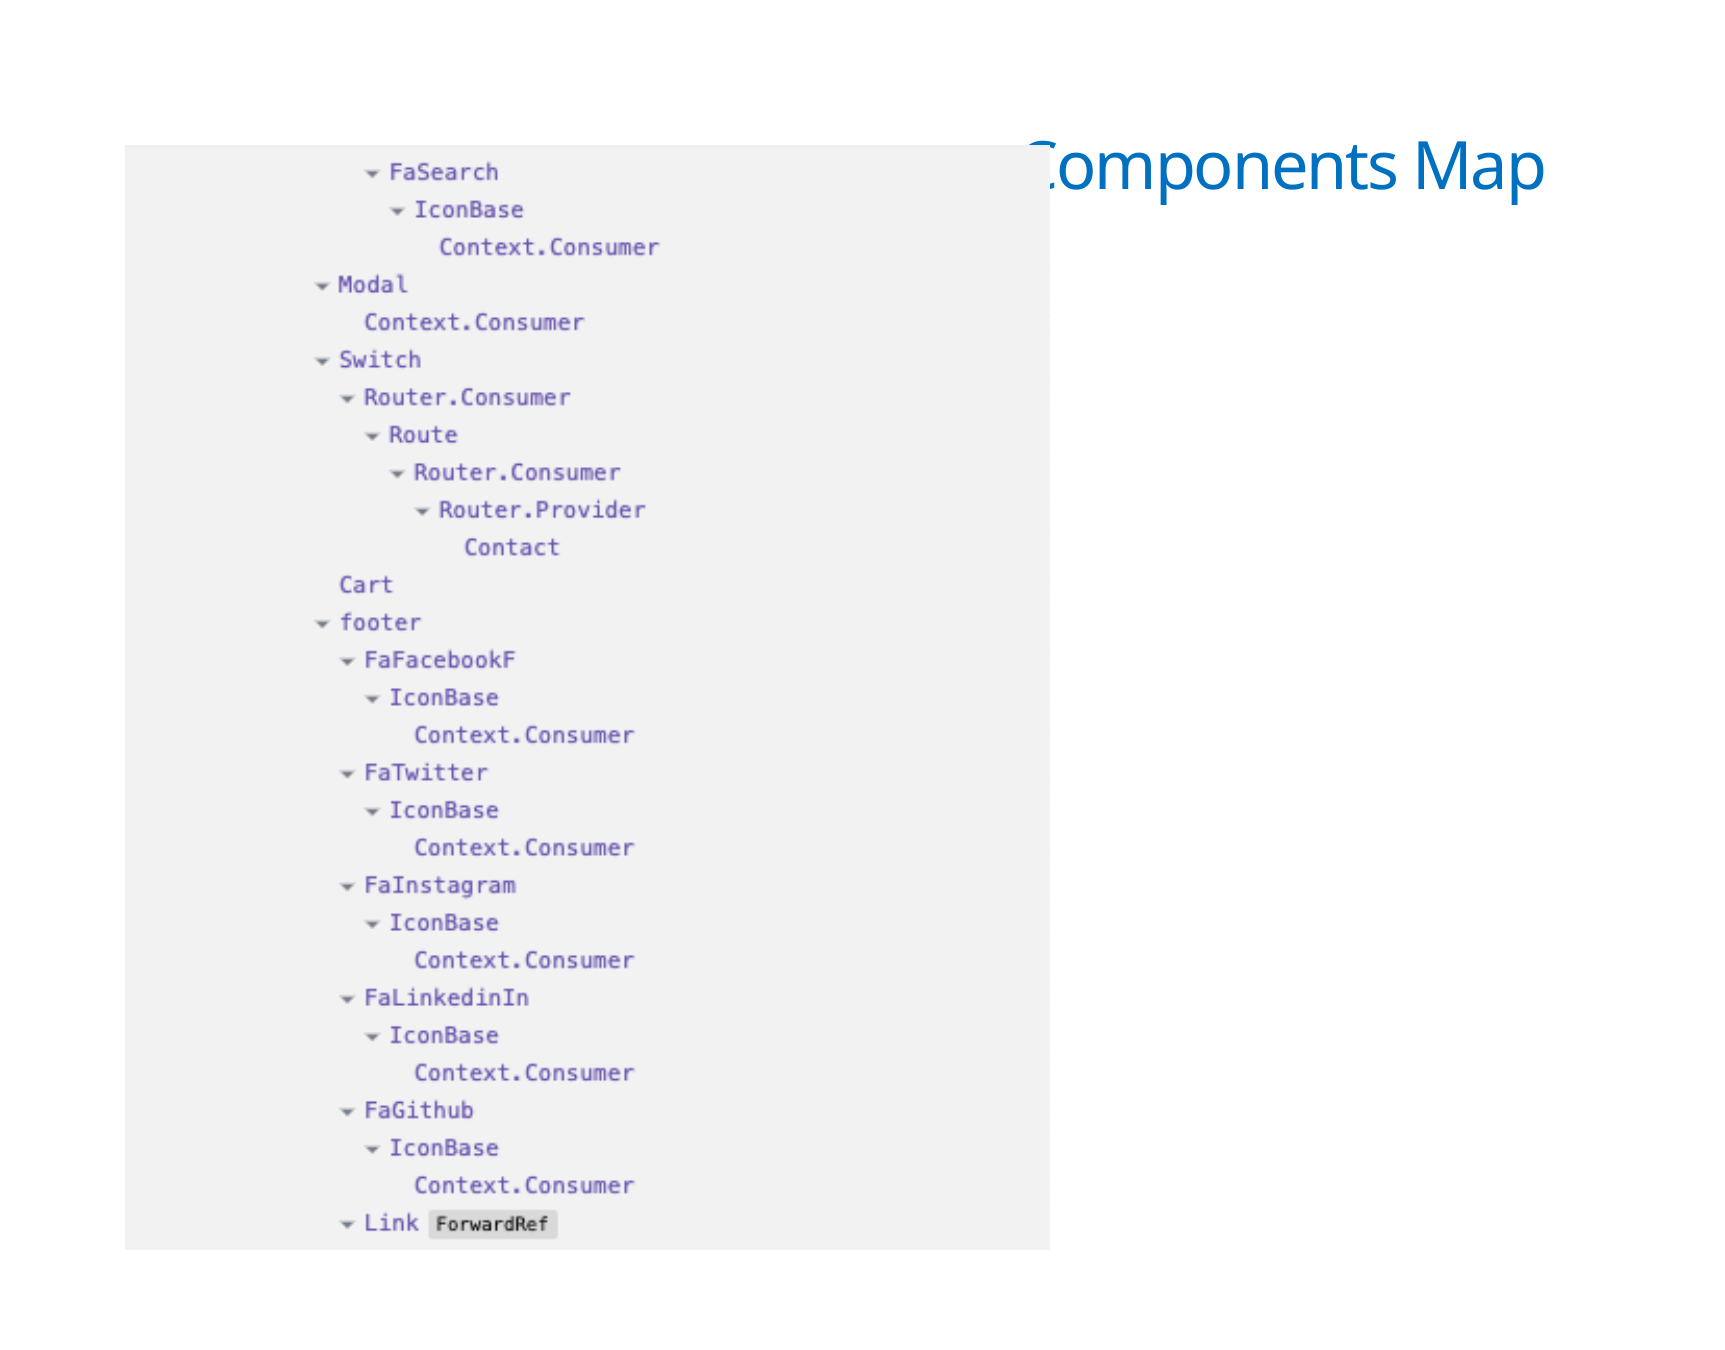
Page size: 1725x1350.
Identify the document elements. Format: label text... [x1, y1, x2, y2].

picture [124, 145, 1050, 1250]
title Components Map [687, 48, 1548, 276]
